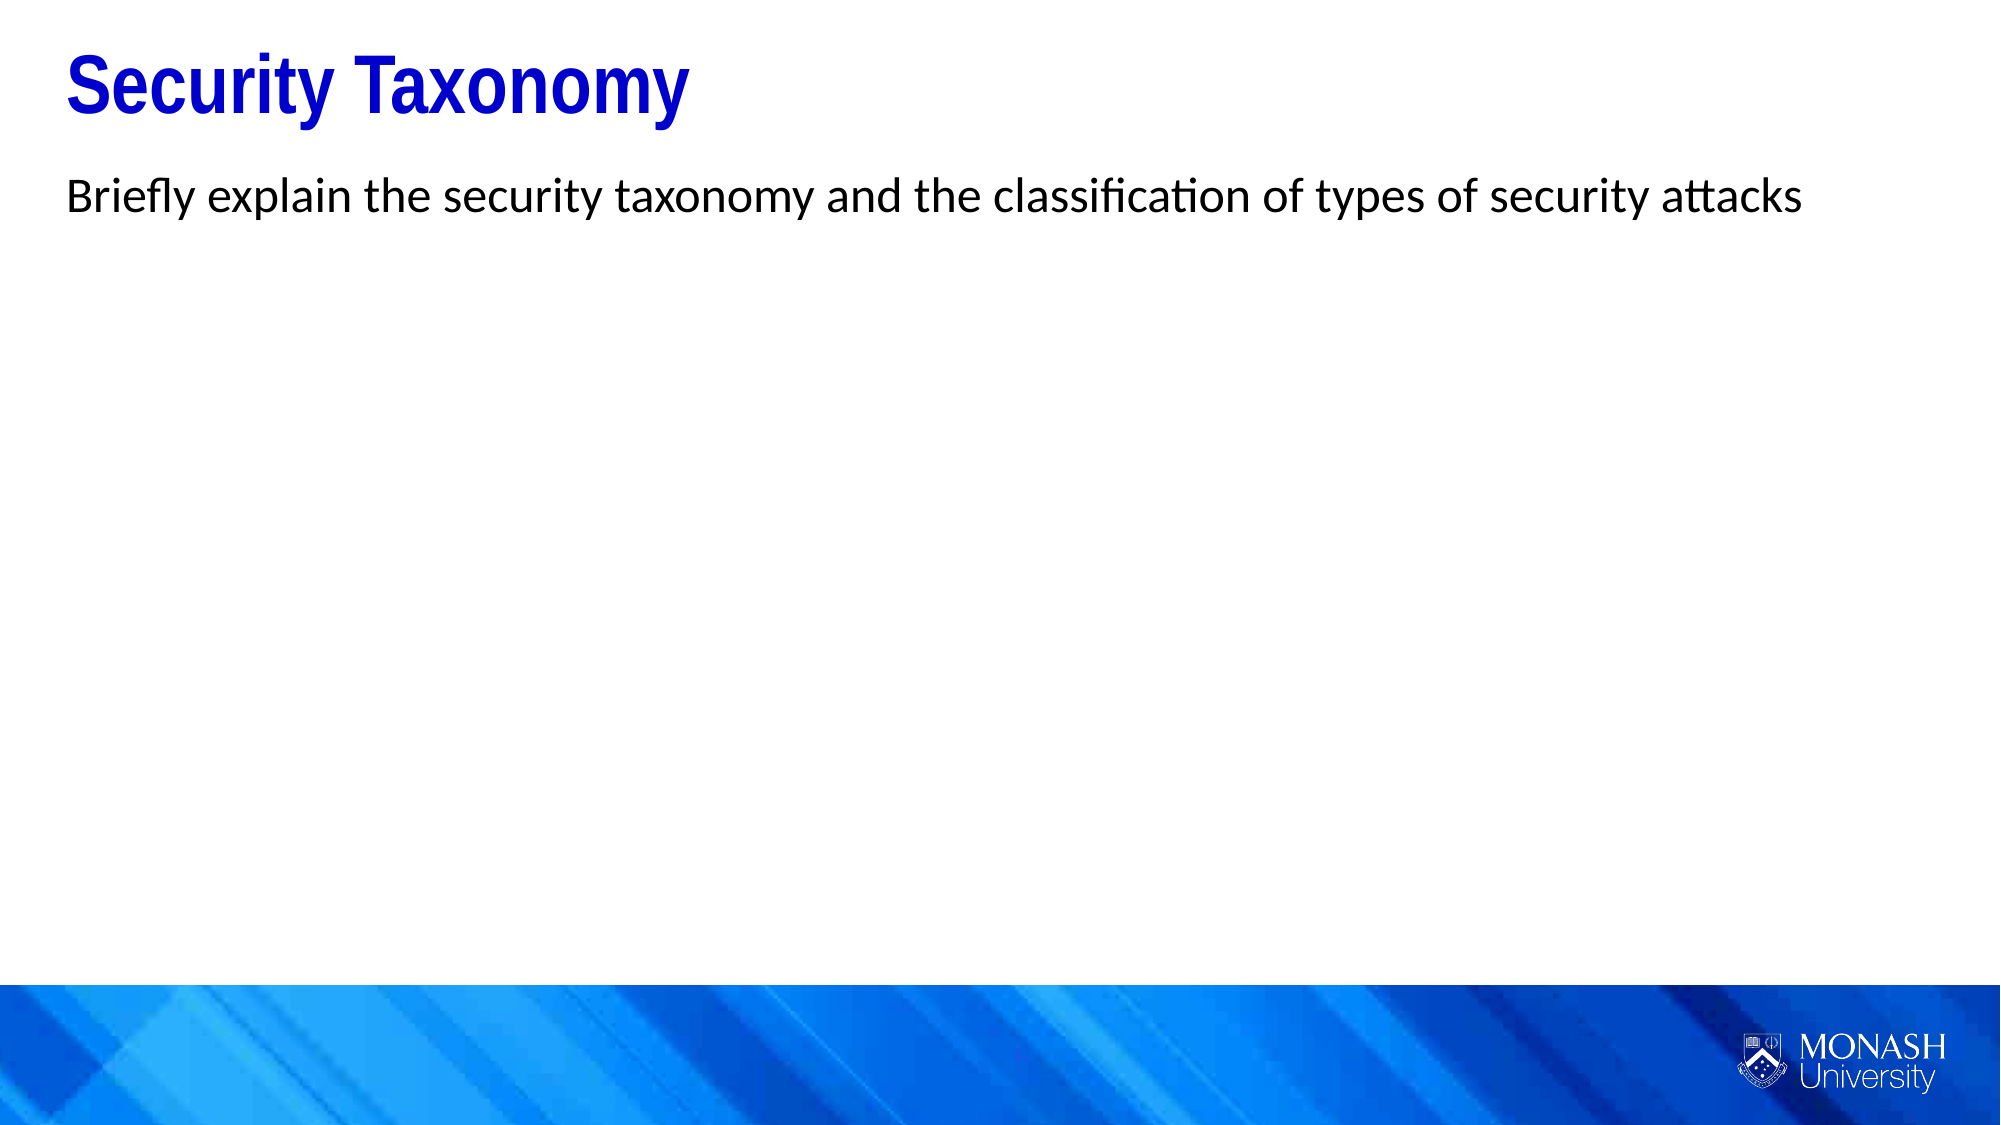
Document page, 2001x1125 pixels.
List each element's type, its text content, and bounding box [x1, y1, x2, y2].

list Security Taxonomy [51, 33, 1745, 154]
text_box Briefly explain the security taxonomy and the classification of types of security attacks [51, 154, 1944, 230]
picture [0, 985, 2000, 1125]
